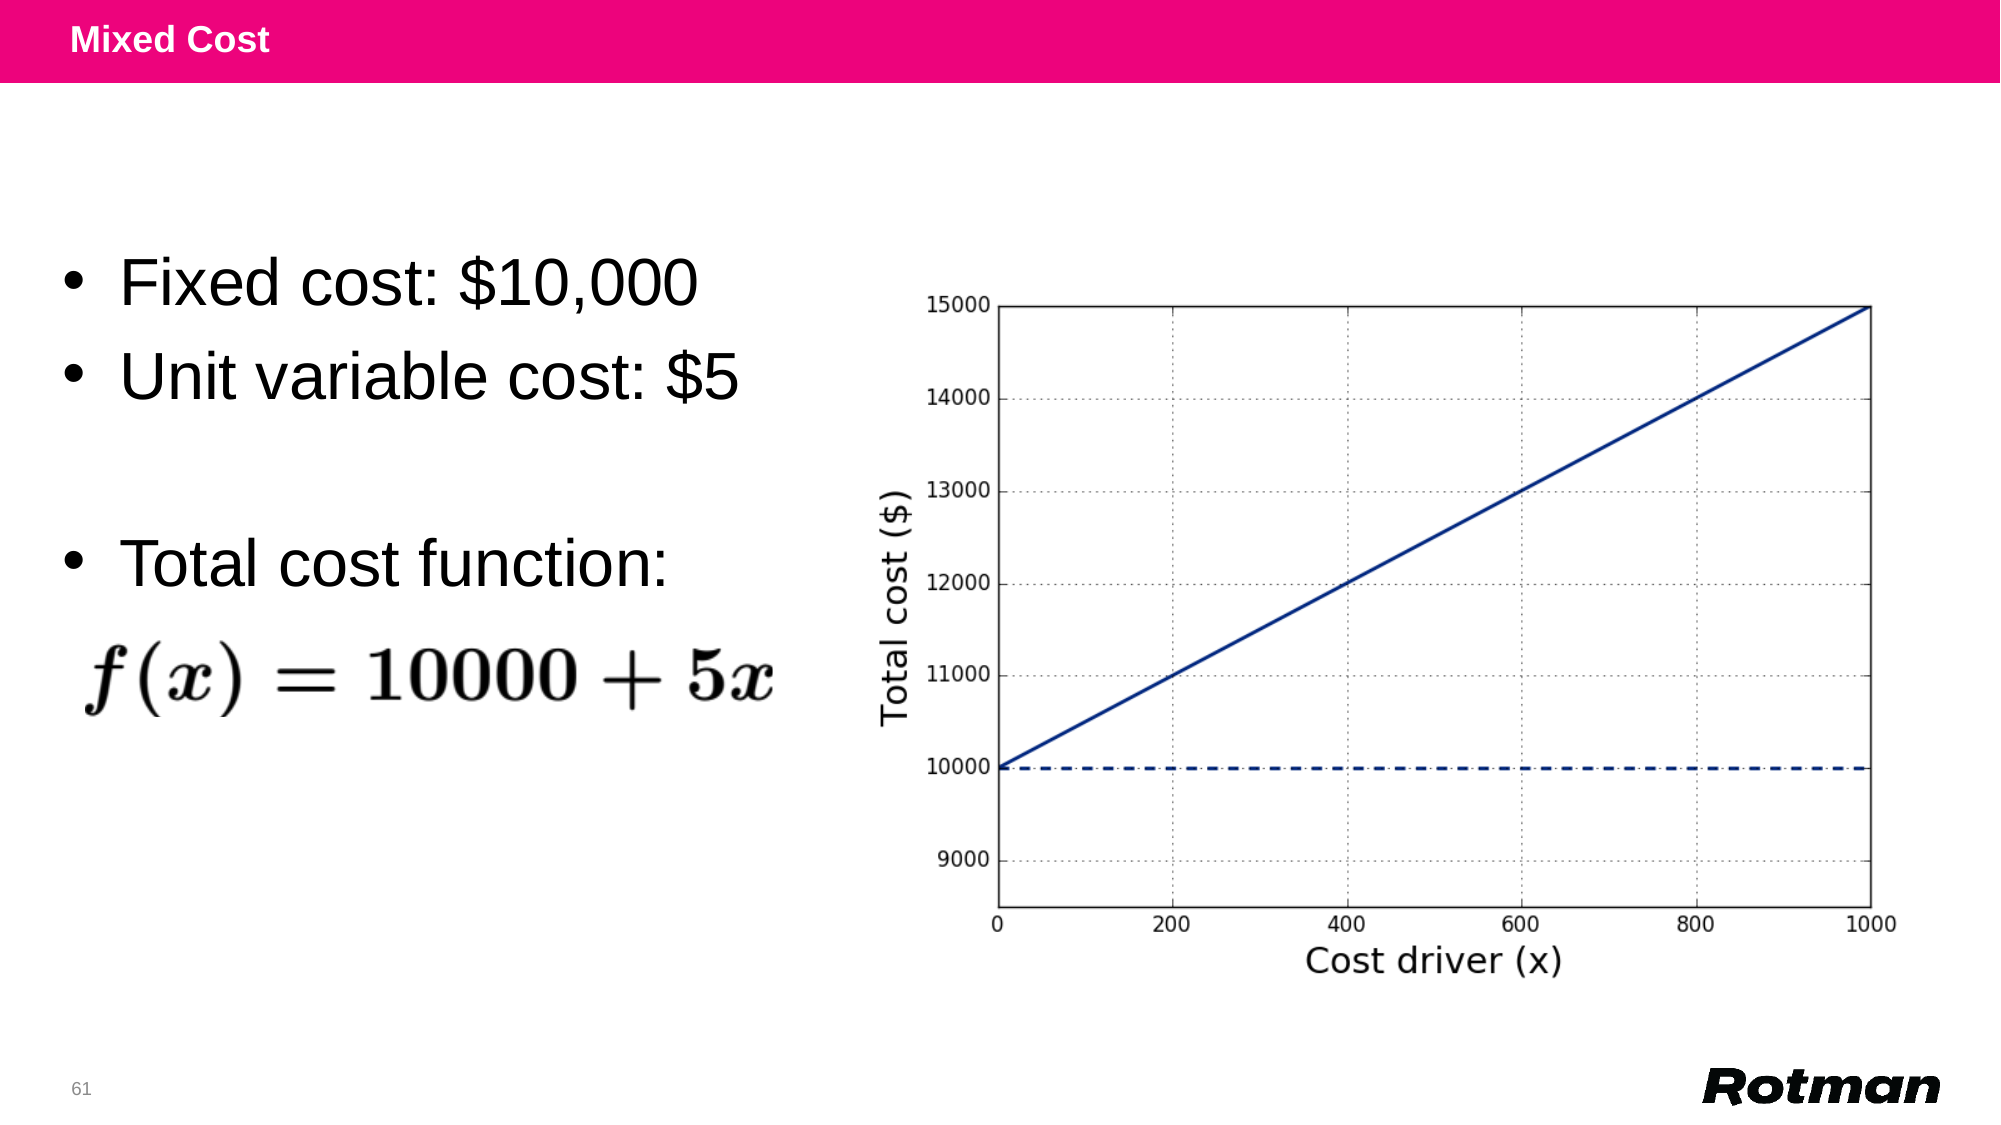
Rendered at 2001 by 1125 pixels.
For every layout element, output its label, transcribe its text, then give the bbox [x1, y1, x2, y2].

picture [1702, 1082, 1940, 1106]
picture [857, 231, 1983, 982]
slide_number 61 [39, 761, 118, 1125]
text_box Fixed cost: $10,000 Unit variable cost: $5 Total cost function: [47, 231, 1953, 1082]
picture [84, 639, 773, 717]
subtitle Mixed Cost [55, 0, 1630, 79]
